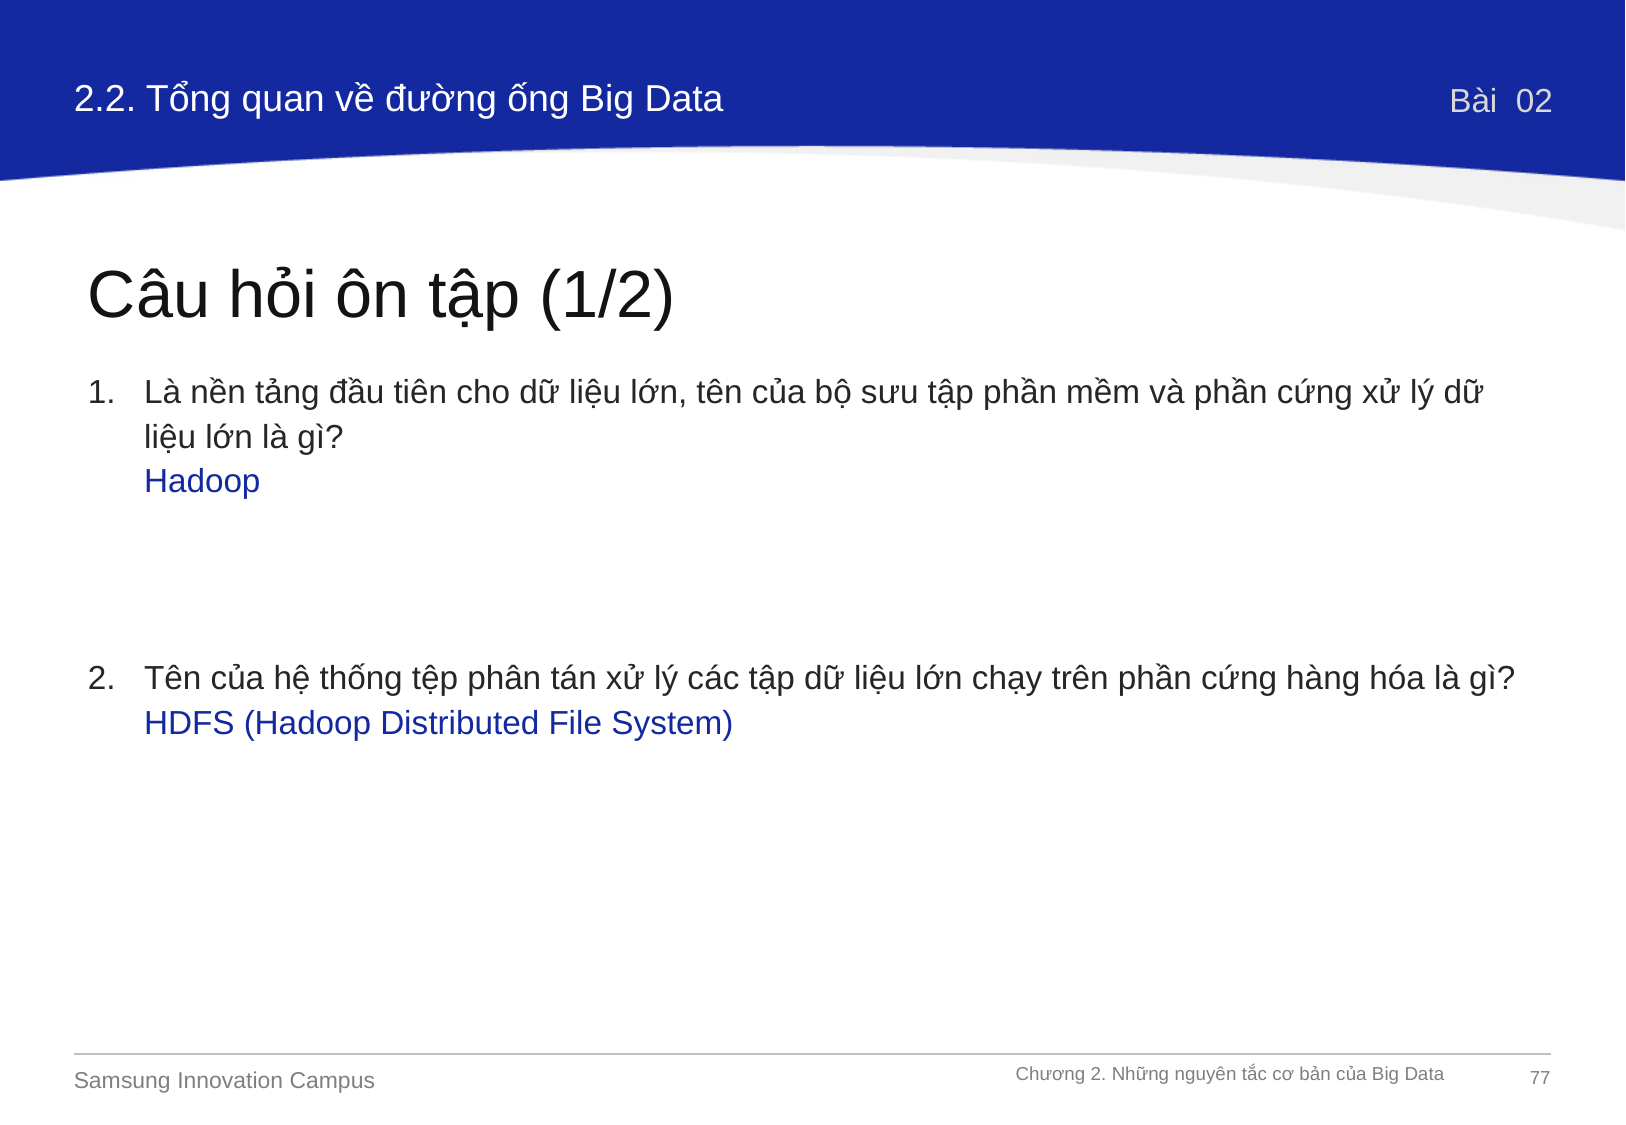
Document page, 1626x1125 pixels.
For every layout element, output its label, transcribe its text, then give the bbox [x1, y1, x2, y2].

list Bài 02 [1423, 79, 1554, 120]
list Câu hỏi ôn tập (1/2) [87, 249, 1531, 331]
picture [0, 0, 1625, 1125]
list Là nền tảng đầu tiên cho dữ liệu lớn, tên của bộ sưu tập phần mềm và phần cứng xử lý dữ liệu lớn là gì? Hadoop Tên của hệ thống tệp phân tán xử lý các tập dữ liệu lớn chạy trên phần cứng hàng hóa là gì? HDFS (Hadoop Distributed File System) [87, 365, 1531, 516]
list 2.2. Tổng quan về đường ống Big Data [73, 73, 1308, 119]
